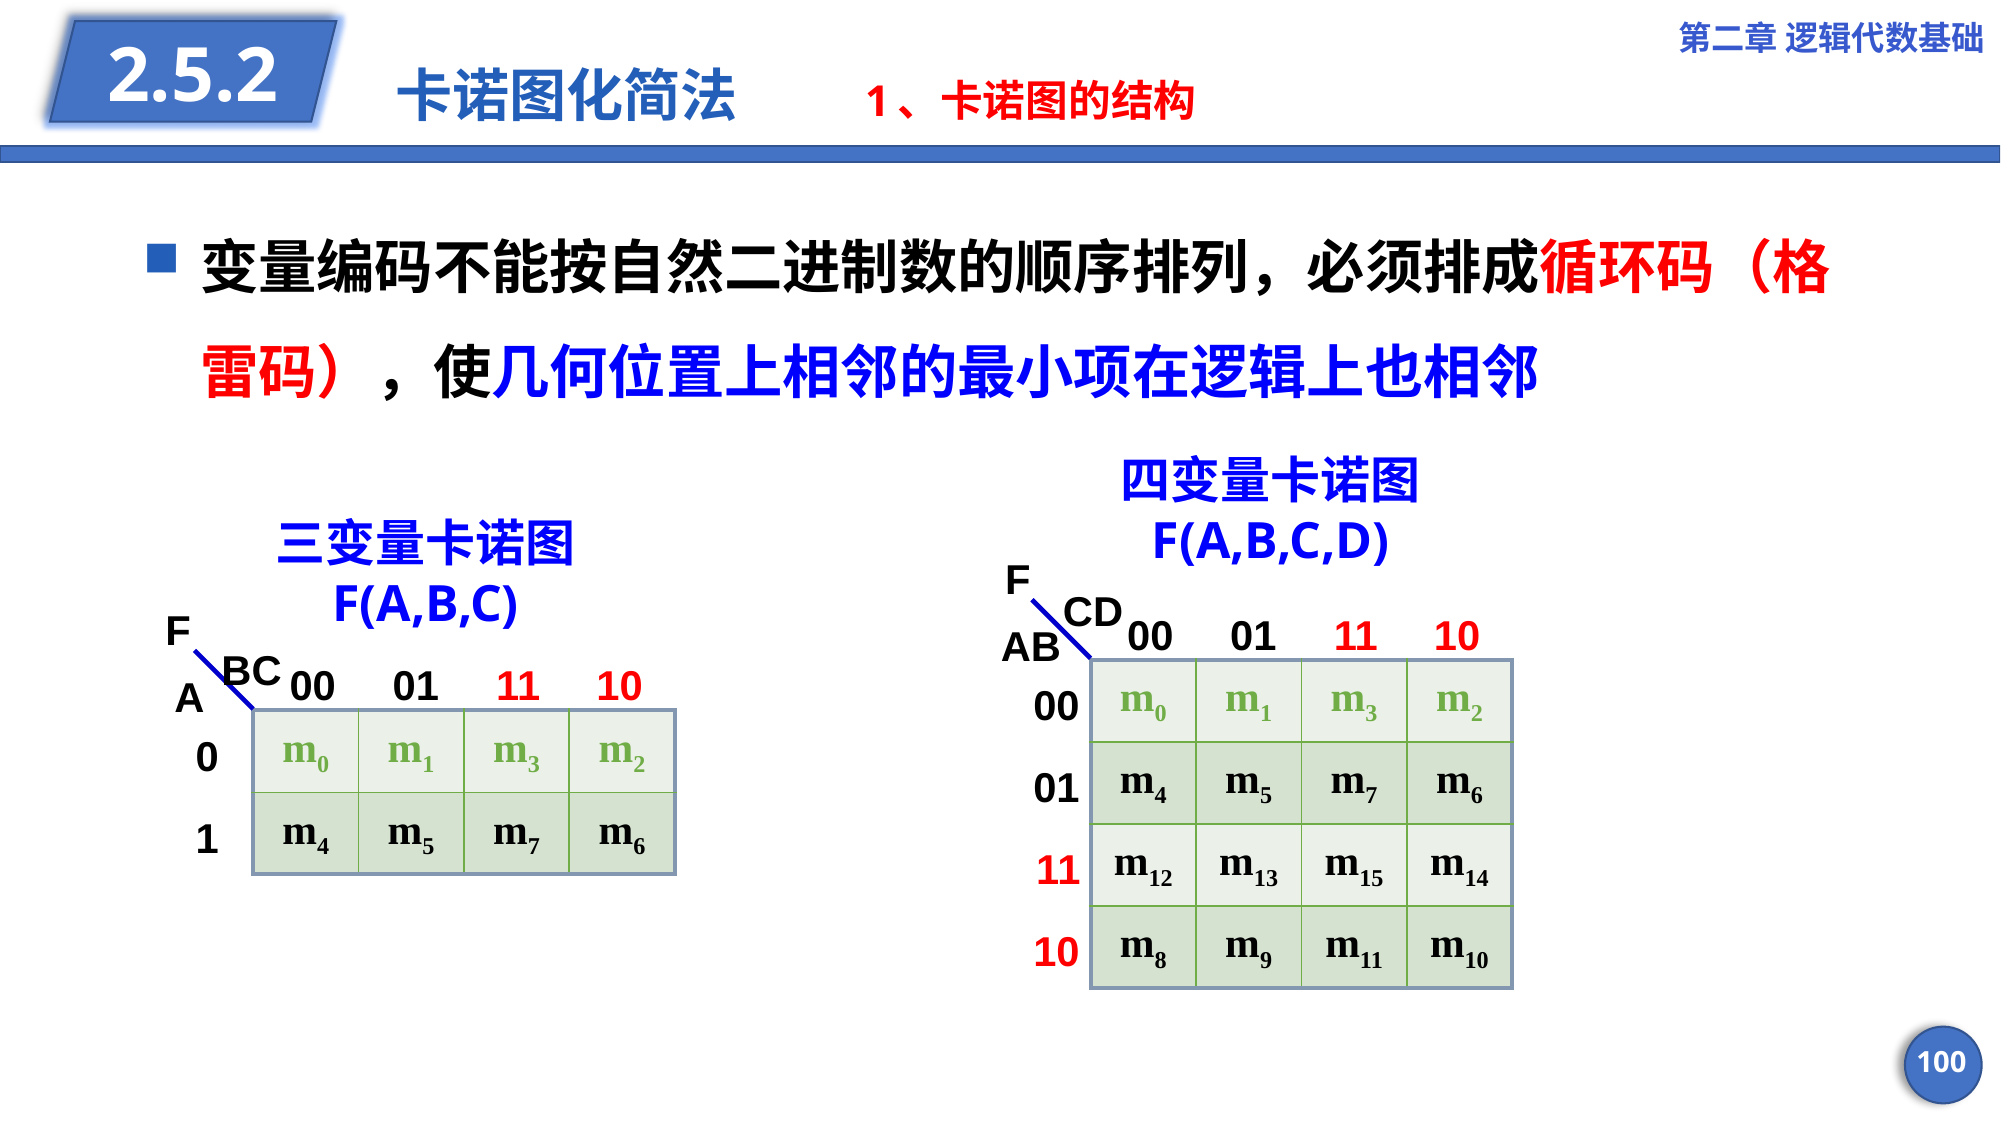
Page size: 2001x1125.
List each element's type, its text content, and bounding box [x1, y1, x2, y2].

text_box 10 [1419, 601, 1496, 666]
text_box 11 [1021, 835, 1096, 901]
table_header m3 [1302, 662, 1406, 741]
table_header m2 [1408, 662, 1510, 741]
text_box 11 [481, 651, 556, 717]
table_cell m14 [1408, 825, 1510, 905]
table_header m1 [1197, 662, 1301, 741]
text_box 01 [1215, 601, 1292, 666]
text_box AB [985, 612, 1077, 678]
text_box 三变量卡诺图 F(A,B,C) [231, 503, 620, 639]
table_cell m7 [465, 793, 568, 872]
text_box 00 [1018, 671, 1095, 737]
table_cell m8 [1093, 907, 1195, 986]
table_cell m5 [1197, 743, 1301, 823]
table_cell m10 [1408, 907, 1510, 986]
text_box F [150, 596, 206, 661]
table_header m1 [359, 712, 463, 792]
table_cell m12 [1093, 825, 1195, 905]
table_header m0 [255, 712, 358, 792]
text_box BC [206, 636, 297, 702]
table_cell m13 [1197, 825, 1301, 905]
list 变量编码不能按自然二进制数的顺序排列，必须排成循环码（格雷码），使几何位置上相邻的最小项在逻辑上也相邻 [128, 187, 1865, 841]
table_header m2 [570, 712, 673, 792]
text_box 四变量卡诺图 F(A,B,C,D) [1076, 441, 1465, 577]
table_cell m4 [1093, 743, 1195, 823]
table_cell m6 [1408, 743, 1510, 823]
table_cell m5 [359, 793, 463, 872]
text_box 1 [180, 804, 234, 869]
text_box 10 [581, 651, 658, 717]
slide_number 100 [1895, 1033, 1989, 1094]
table_cell m6 [570, 793, 673, 872]
title 卡诺图化简法 1、卡诺图的结构 [380, 16, 1462, 137]
text_box 01 [378, 651, 455, 717]
footer 第二章 逻辑代数基础 [1659, 0, 2000, 83]
table_cell m11 [1302, 907, 1406, 986]
text_box CD [1048, 577, 1139, 643]
table_cell m15 [1302, 825, 1406, 905]
text_box A [159, 663, 220, 729]
text_box 00 [1112, 601, 1189, 666]
table_cell m7 [1302, 743, 1406, 823]
text_box 01 [1018, 753, 1095, 819]
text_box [1031, 599, 1091, 659]
table_cell m4 [255, 793, 358, 872]
table_header m0 [1093, 662, 1195, 741]
text_box 10 [1018, 917, 1095, 983]
text_box 0 [180, 722, 234, 787]
table_cell m9 [1197, 907, 1301, 986]
table_header m3 [465, 712, 568, 792]
text_box 00 [274, 651, 352, 717]
text_box F [990, 545, 1046, 610]
text_box 2.5.2 [48, 20, 338, 123]
text_box 11 [1318, 601, 1393, 666]
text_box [194, 650, 254, 709]
